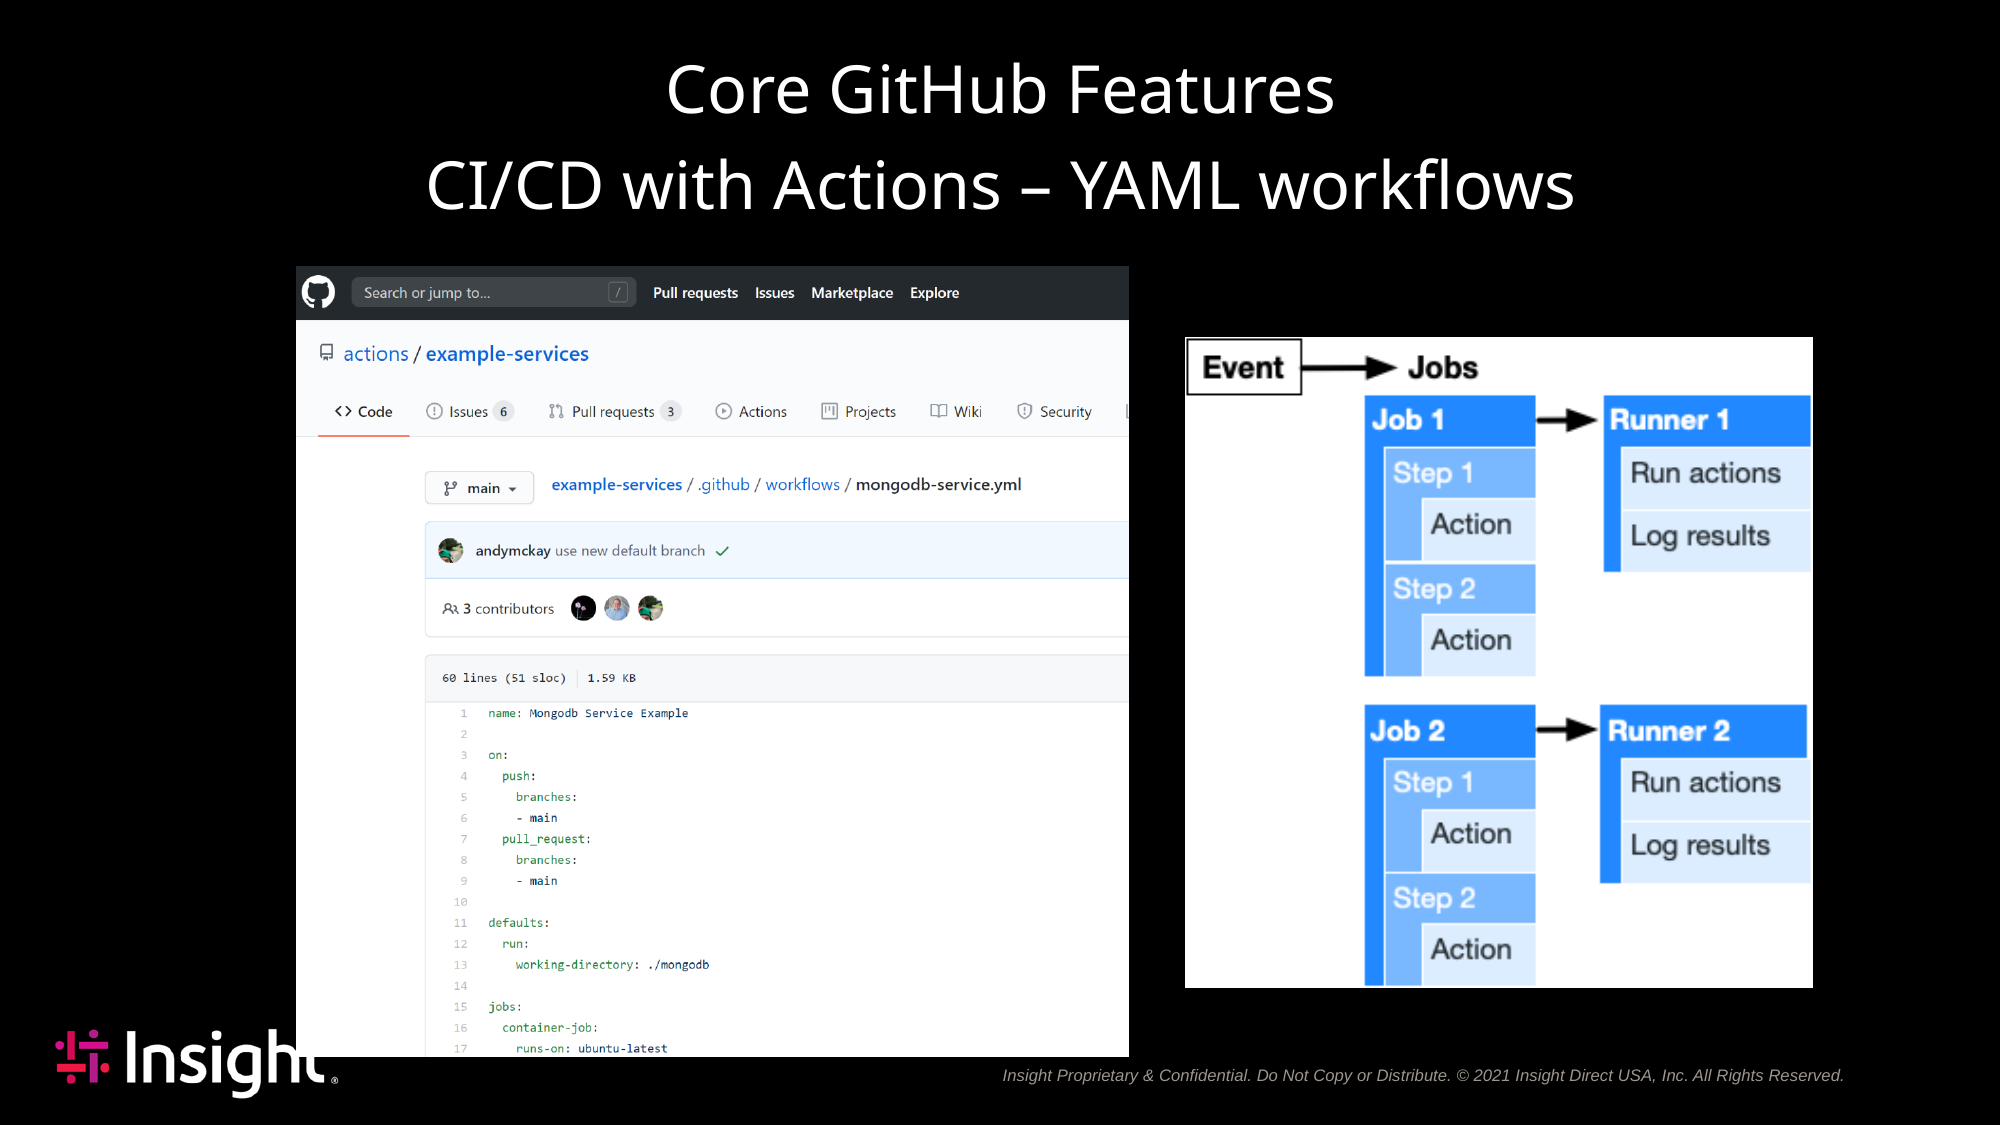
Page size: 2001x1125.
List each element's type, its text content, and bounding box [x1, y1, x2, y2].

picture [27, 266, 1129, 1125]
list Core GitHub Features [116, 48, 1887, 138]
picture [1185, 337, 1813, 988]
list CI/CD with Actions – YAML workflows [116, 144, 1887, 234]
